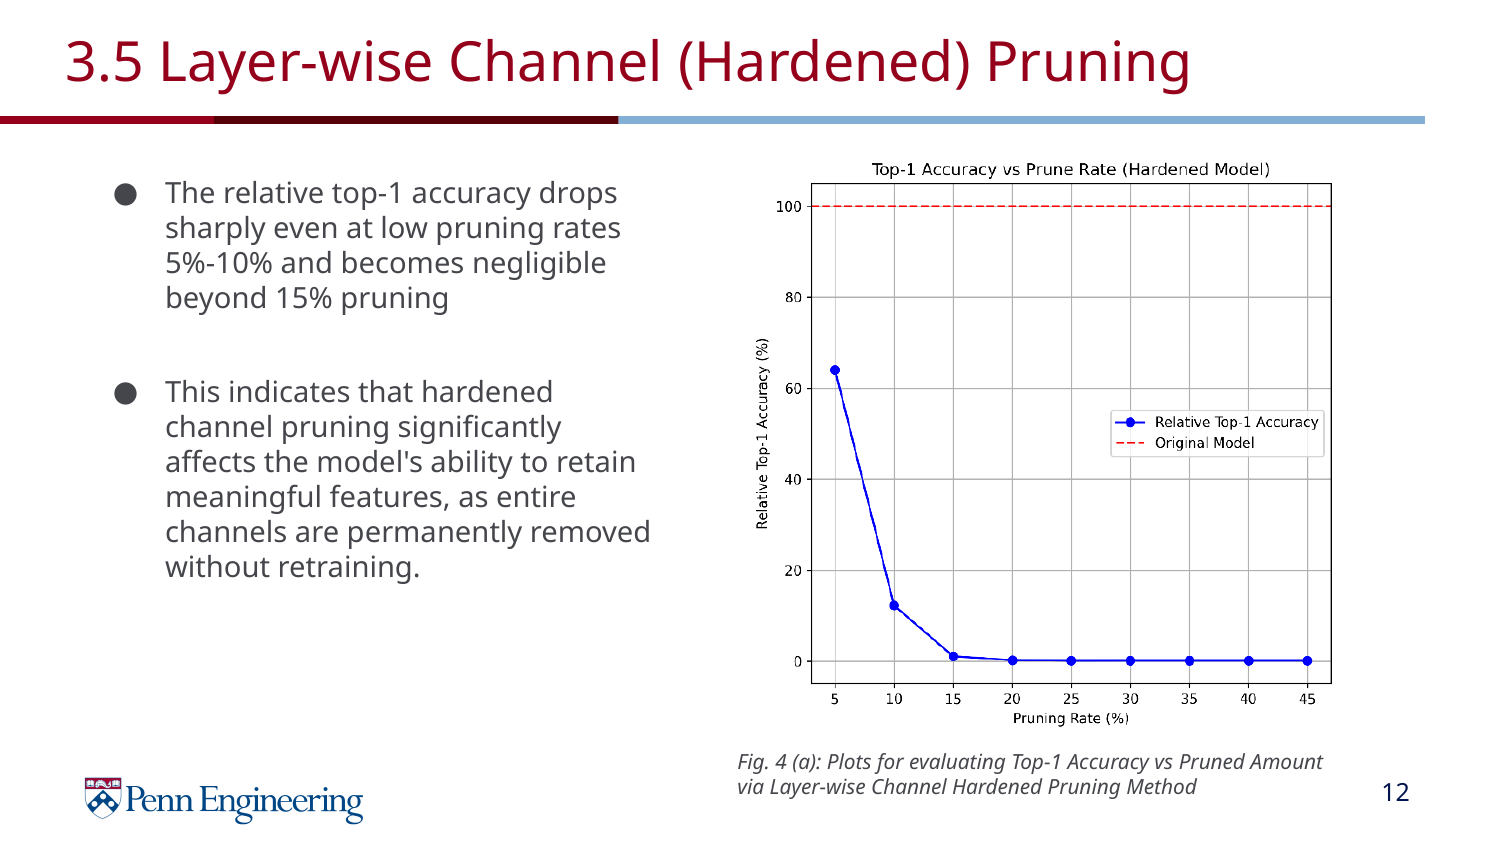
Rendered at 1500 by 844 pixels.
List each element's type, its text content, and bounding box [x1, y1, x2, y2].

title 3.5 Layer-wise Channel (Hardened) Pruning [50, 2, 1401, 117]
picture [741, 146, 1341, 742]
picture [75, 770, 372, 828]
slide_number ‹#› [1074, 770, 1425, 816]
text_box The relative top-1 accuracy drops sharply even at low pruning rates 5%-10% and becomes negligible beyond 15% pruning This indicates that hardened channel pruning significantly affects the model's ability to retain meaningful features, as entire channels are permanently removed without retraining. [75, 166, 674, 754]
text_box Fig. 4 (a): Plots for evaluating Top-1 Accuracy vs Pruned Amount via Layer-wise Channel Hardened Pruning Method [722, 733, 1357, 814]
